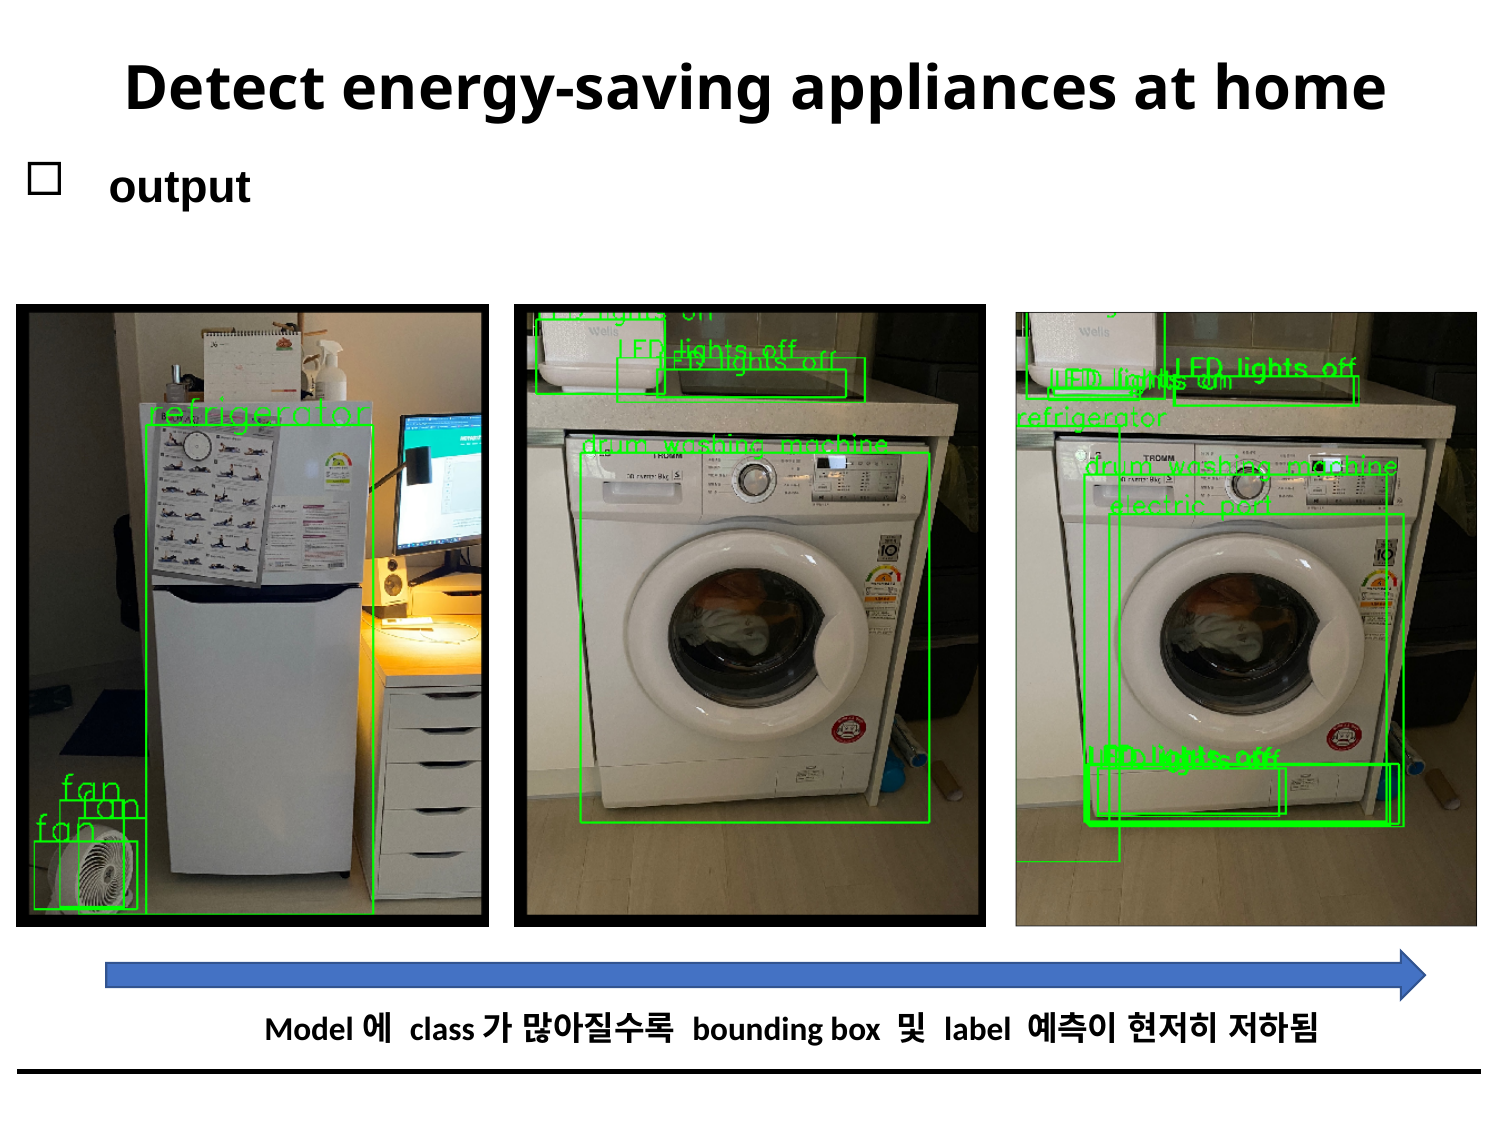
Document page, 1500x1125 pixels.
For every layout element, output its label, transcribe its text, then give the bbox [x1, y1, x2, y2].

text_box Detect energy-saving appliances at home [87, 14, 1425, 131]
text_box output [6, 145, 1500, 229]
text_box Model에 class가 많아질수록 bounding box 및 label 예측이 현저히 저하됨 [249, 999, 1335, 1054]
picture [16, 304, 489, 928]
picture [513, 304, 986, 928]
picture [1003, 304, 1484, 938]
text_box [105, 948, 1427, 1002]
text_box [0, 143, 1499, 228]
